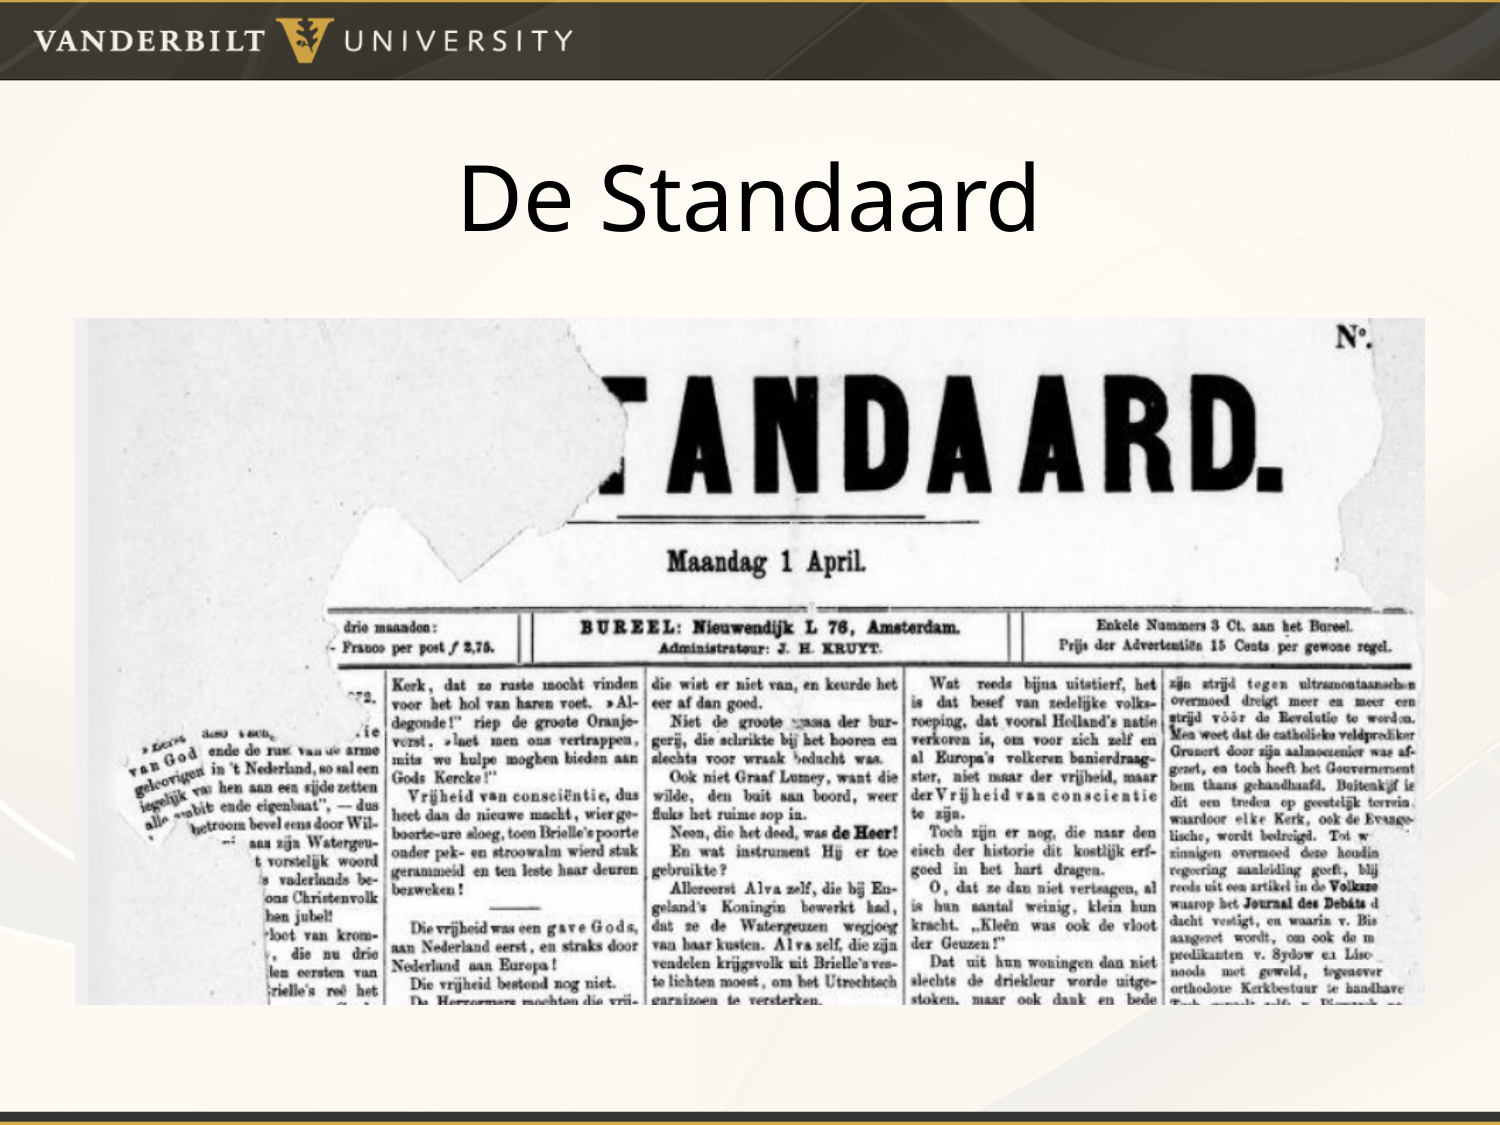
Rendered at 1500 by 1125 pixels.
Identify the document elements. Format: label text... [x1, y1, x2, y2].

picture [0, 0, 1500, 1125]
title De Standaard [75, 101, 1425, 289]
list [74, 317, 1426, 1006]
